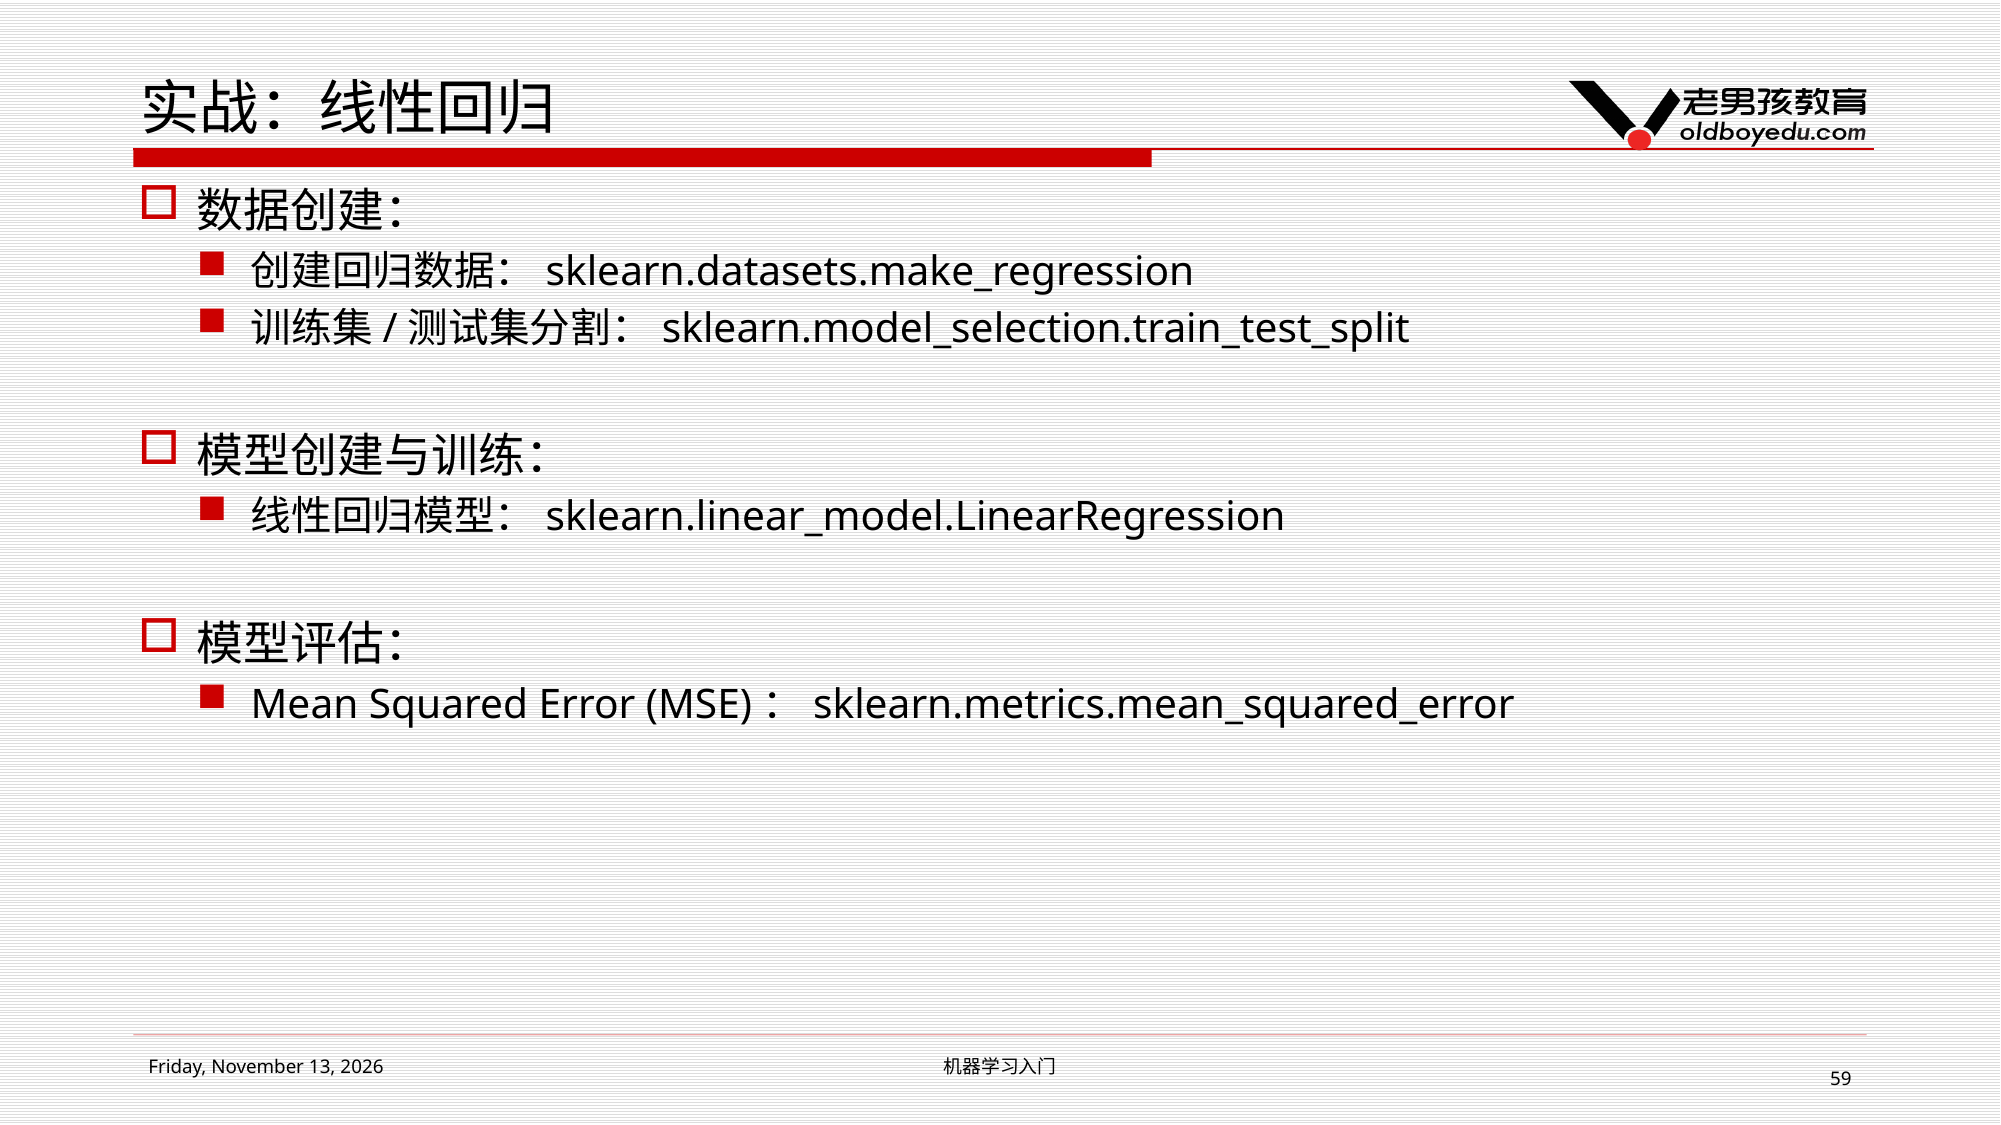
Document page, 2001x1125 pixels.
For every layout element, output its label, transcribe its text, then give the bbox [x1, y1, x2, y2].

slide_number 59 [1433, 1058, 1867, 1103]
footer 机器学习入门 [683, 1046, 1317, 1103]
title 实战：线性回归 [125, 50, 1876, 149]
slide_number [133, 1046, 567, 1103]
list 数据创建： 创建回归数据：sklearn.datasets.make_regression 训练集/测试集分割：sklearn.model_selection.train_test_split 模型创建与训练： 线性回归模型：sklearn.linear_model.LinearRegression 模型评估： Mean Squared Error (MSE)：sklearn.metrics.mean_squared_error [123, 172, 1874, 988]
